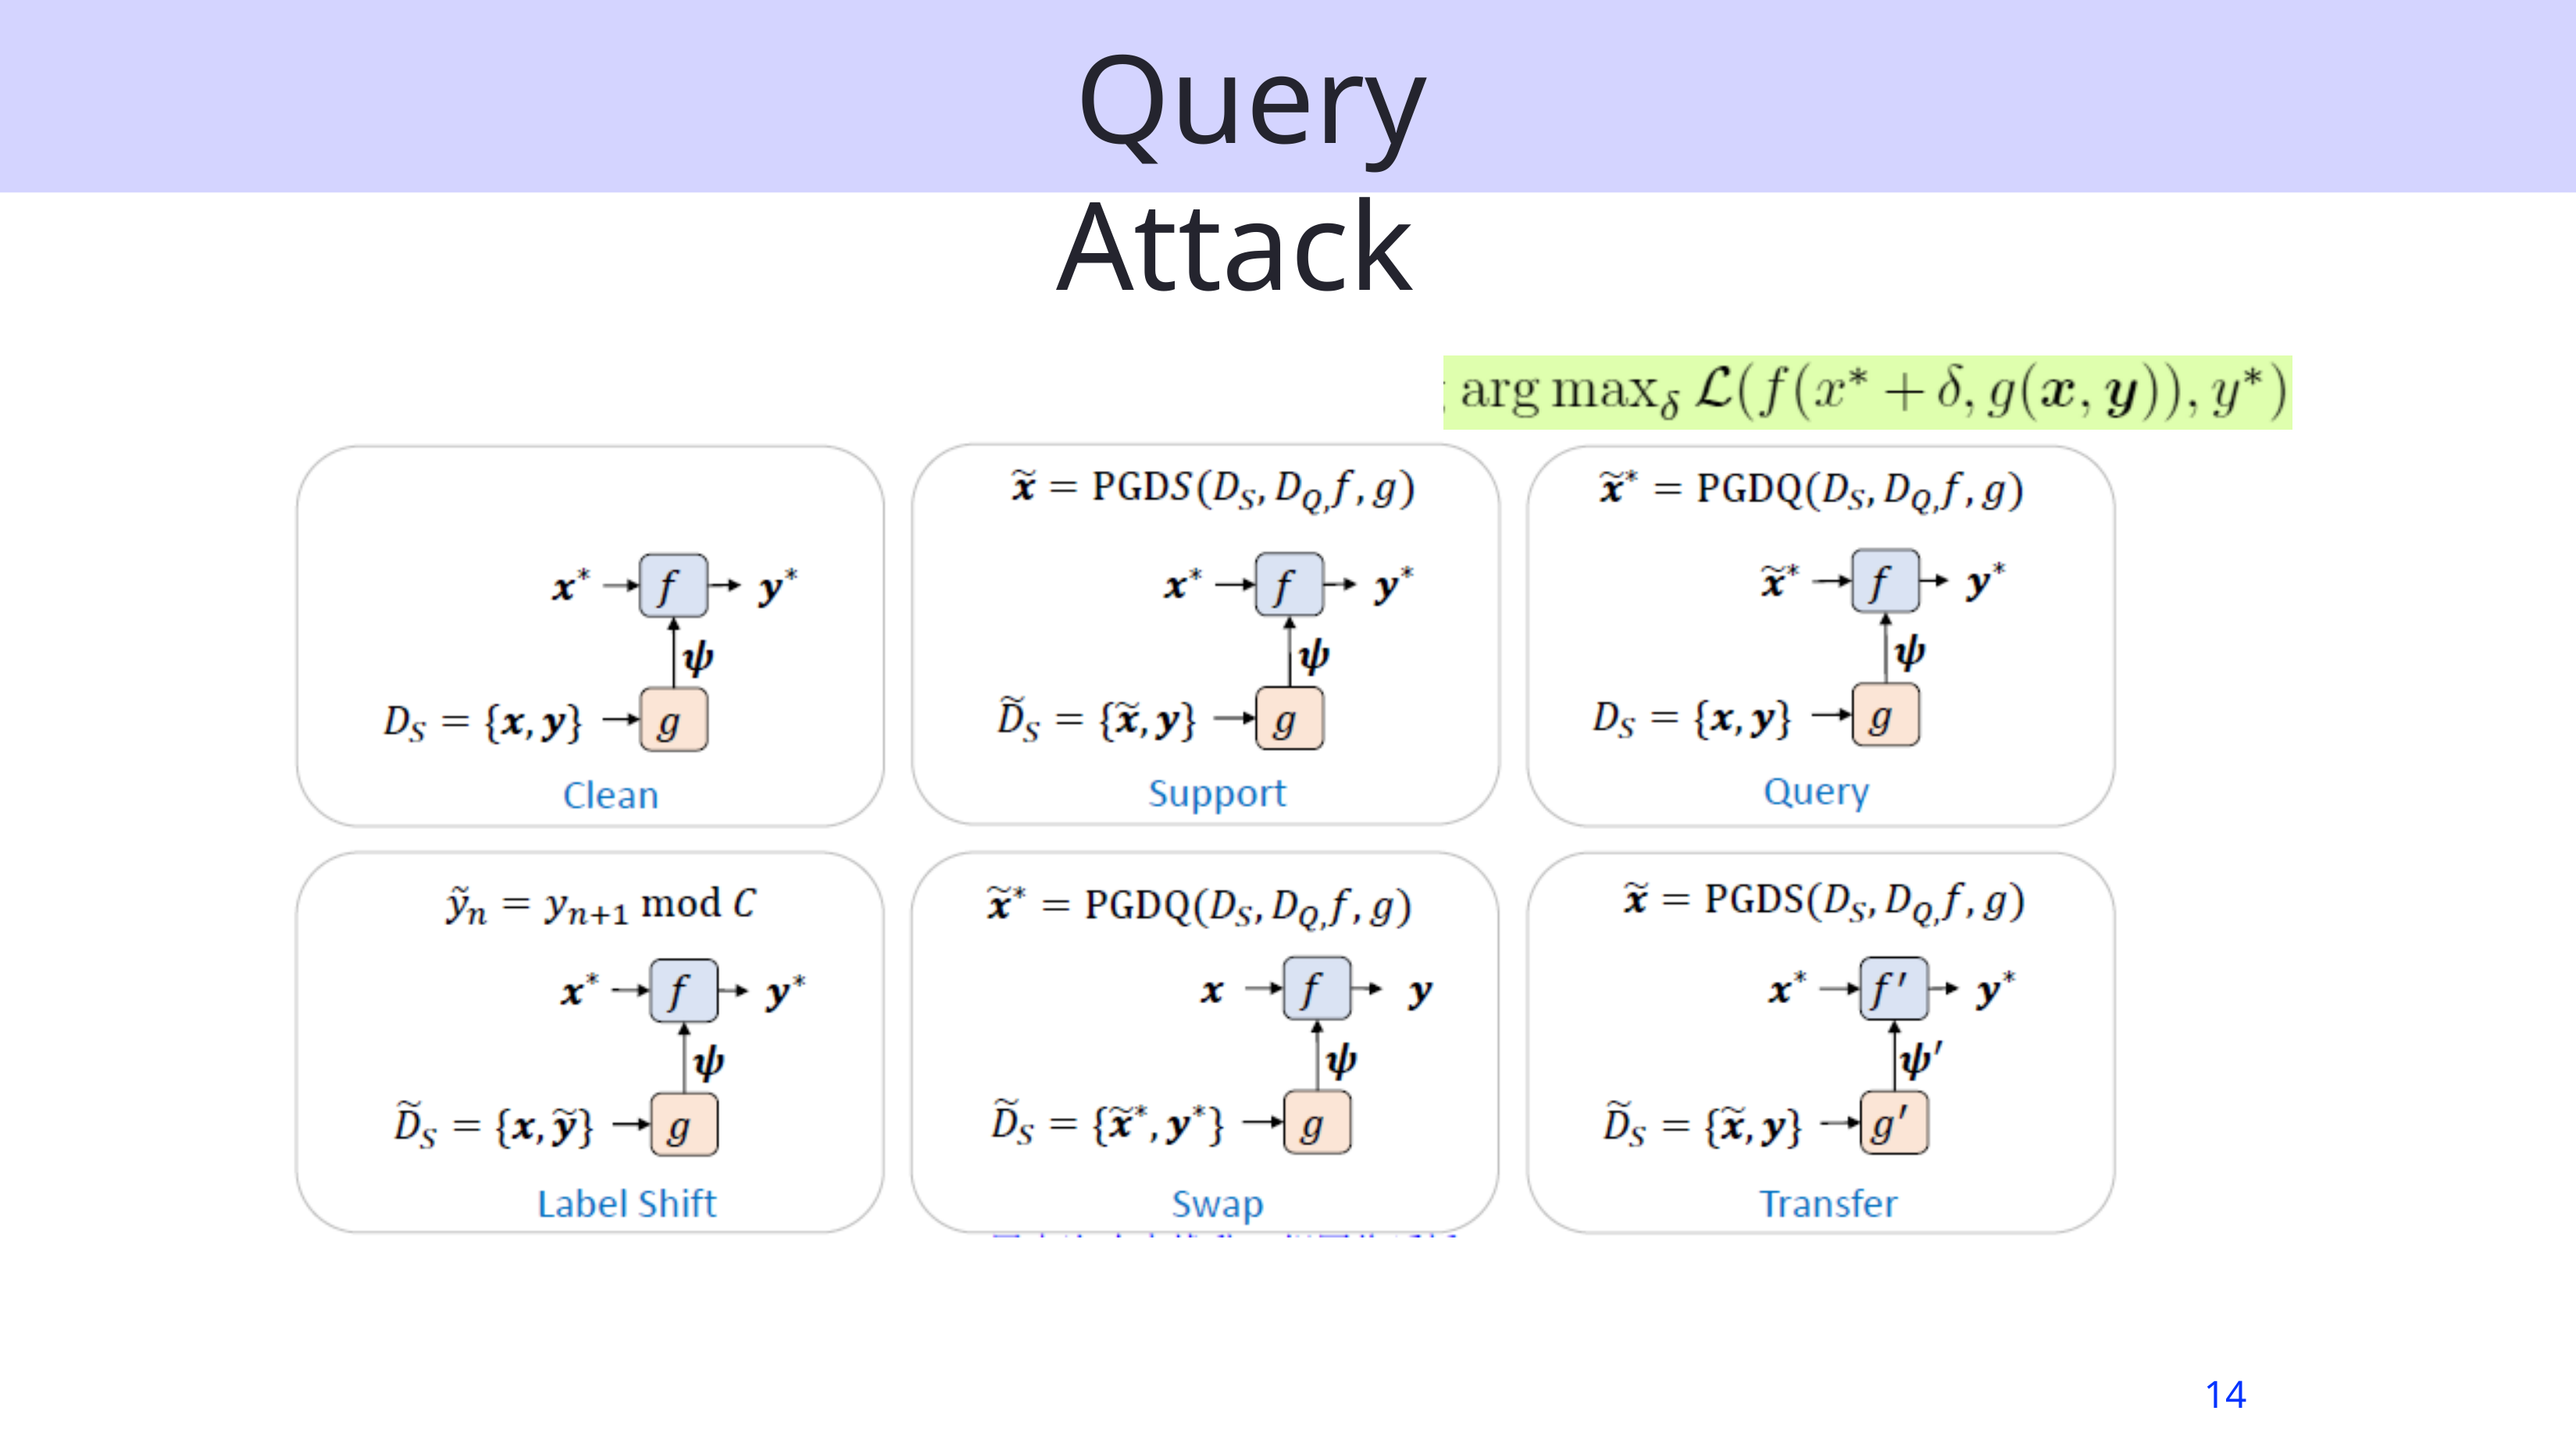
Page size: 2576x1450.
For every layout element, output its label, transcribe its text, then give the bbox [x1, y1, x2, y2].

text_box Query Attack [907, 21, 1596, 315]
text_box 14 [2199, 1377, 2275, 1422]
picture [243, 355, 2293, 1238]
